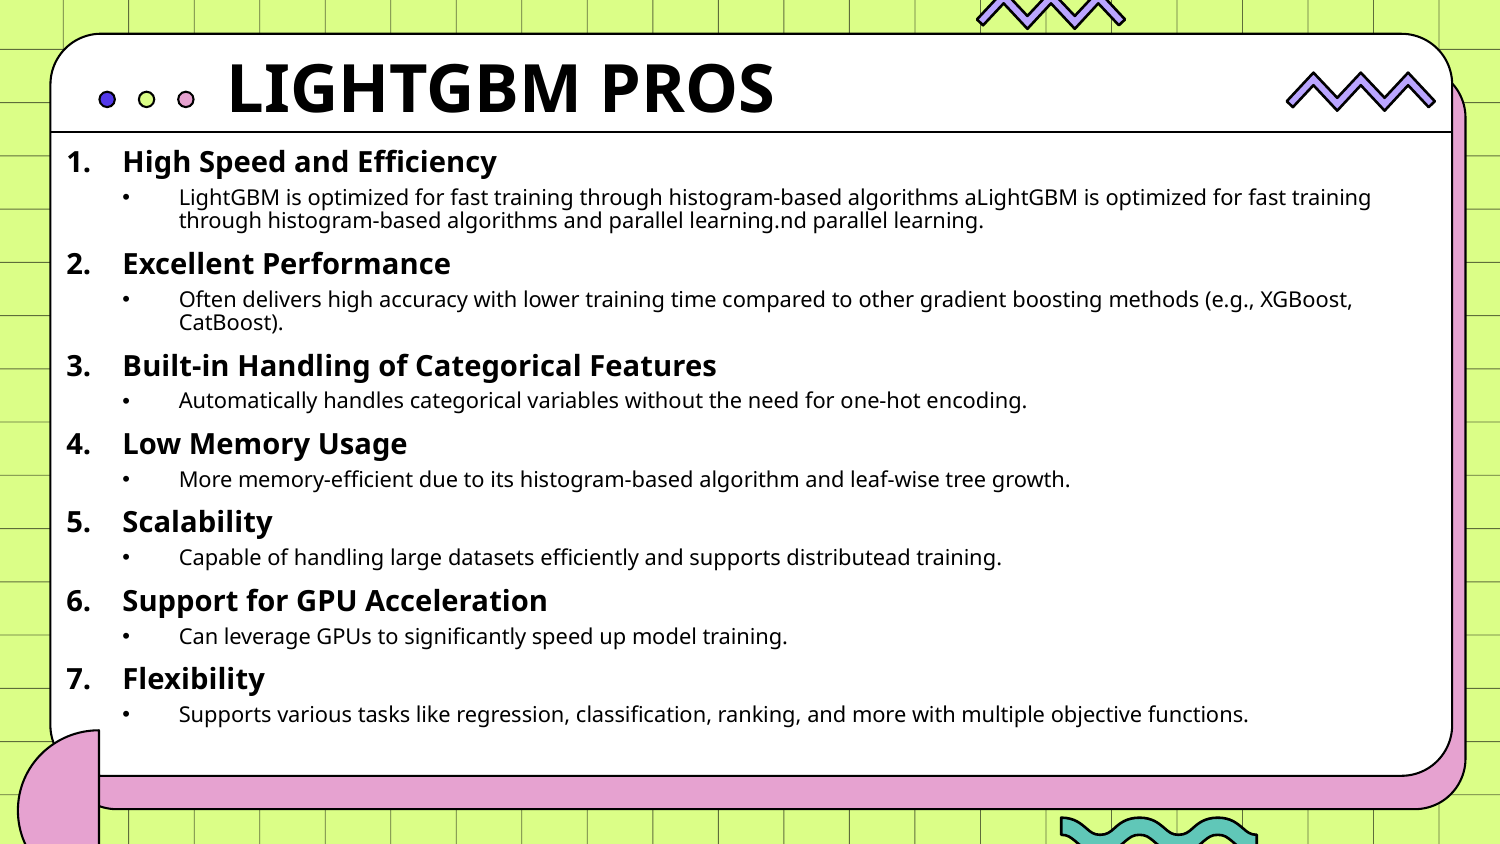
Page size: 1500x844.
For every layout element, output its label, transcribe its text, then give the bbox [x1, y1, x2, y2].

text_box [137, 90, 156, 109]
text_box [98, 90, 116, 109]
list LIGHTGBM PROS [211, 31, 1308, 150]
text_box [1286, 72, 1435, 111]
text_box [177, 90, 195, 109]
list High Speed and Efficiency LightGBM is optimized for fast training through histogram-based algorithms aLightGBM is optimized for fast training through histogram-based algorithms and parallel learning.nd parallel learning. Excellent Performance Often delivers high accuracy with lower training time compared to other gradient boosting methods (e.g., XGBoost, CatBoost). Built-in Handling of Categorical Features Automatically handles categorical variables without the need for one-hot encoding. Low Memory Usage More memory-efficient due to its histogram-based algorithm and leaf-wise tree growth. Scalability Capable of handling large datasets efficiently and supports distributead training. Support for GPU Acceleration Can leverage GPUs to significantly speed up model training. Flexibility Supports various tasks like regression, classification, ranking, and more with multiple objective functions. [51, 140, 1447, 758]
text_box [1061, 817, 1257, 844]
text_box [17, 730, 99, 844]
